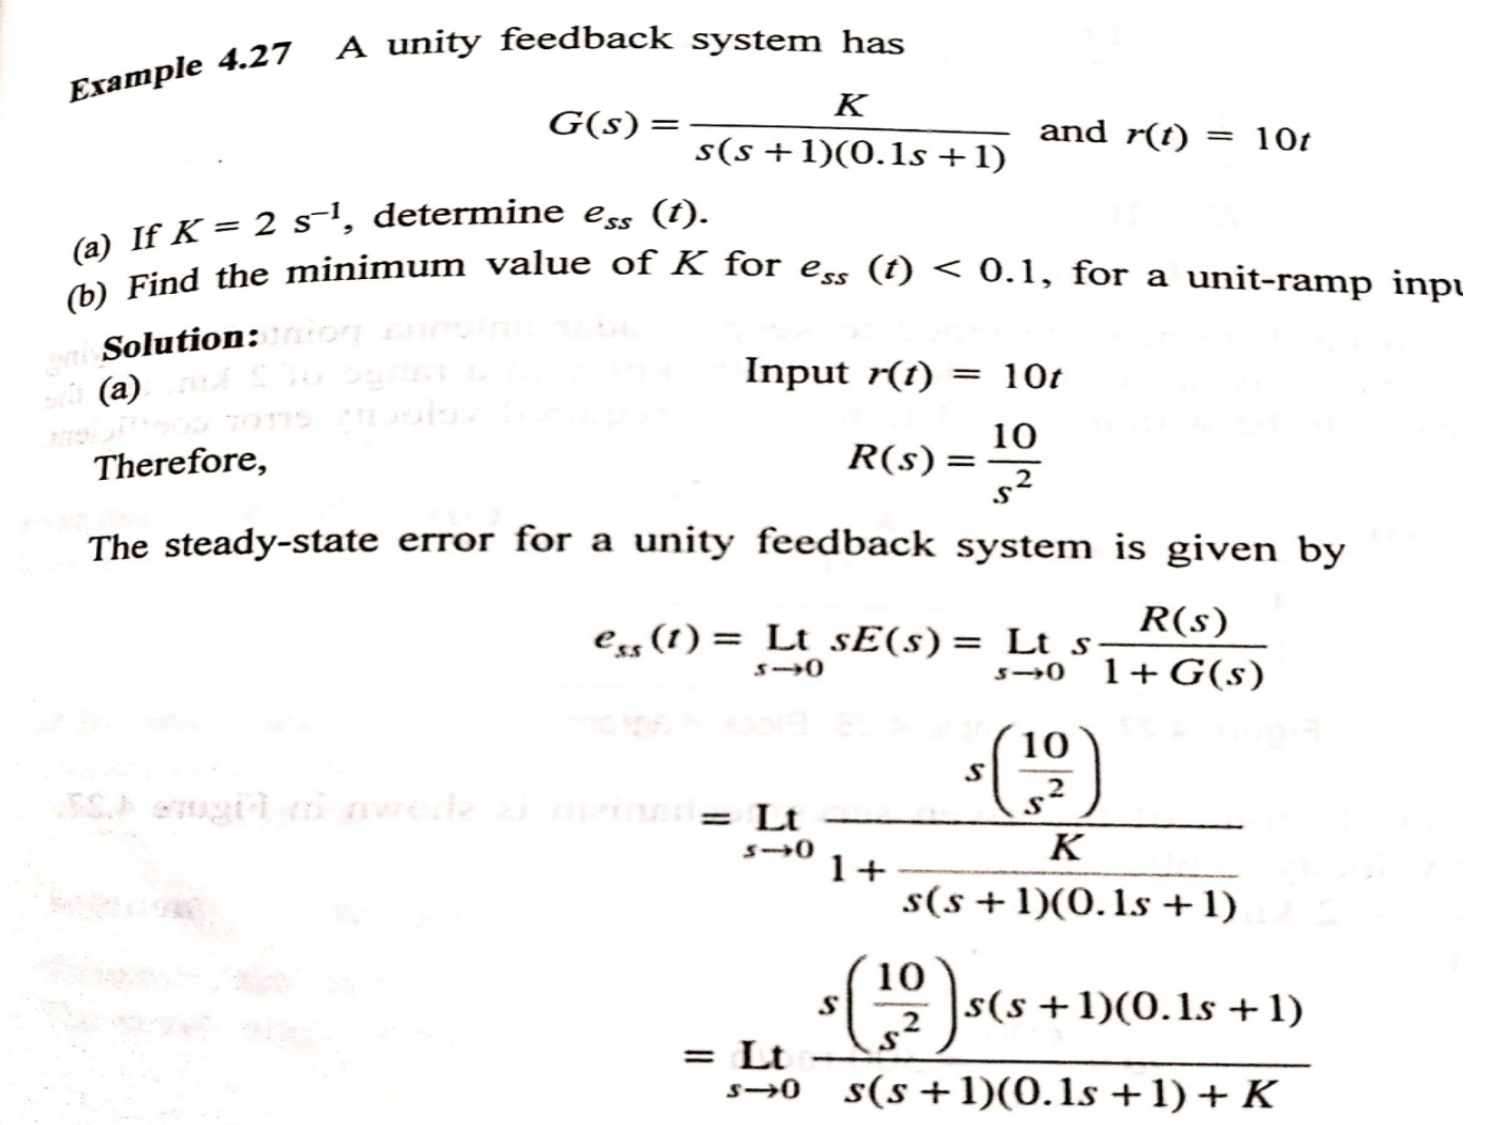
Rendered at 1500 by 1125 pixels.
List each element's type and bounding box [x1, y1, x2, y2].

list [0, 0, 1463, 1125]
